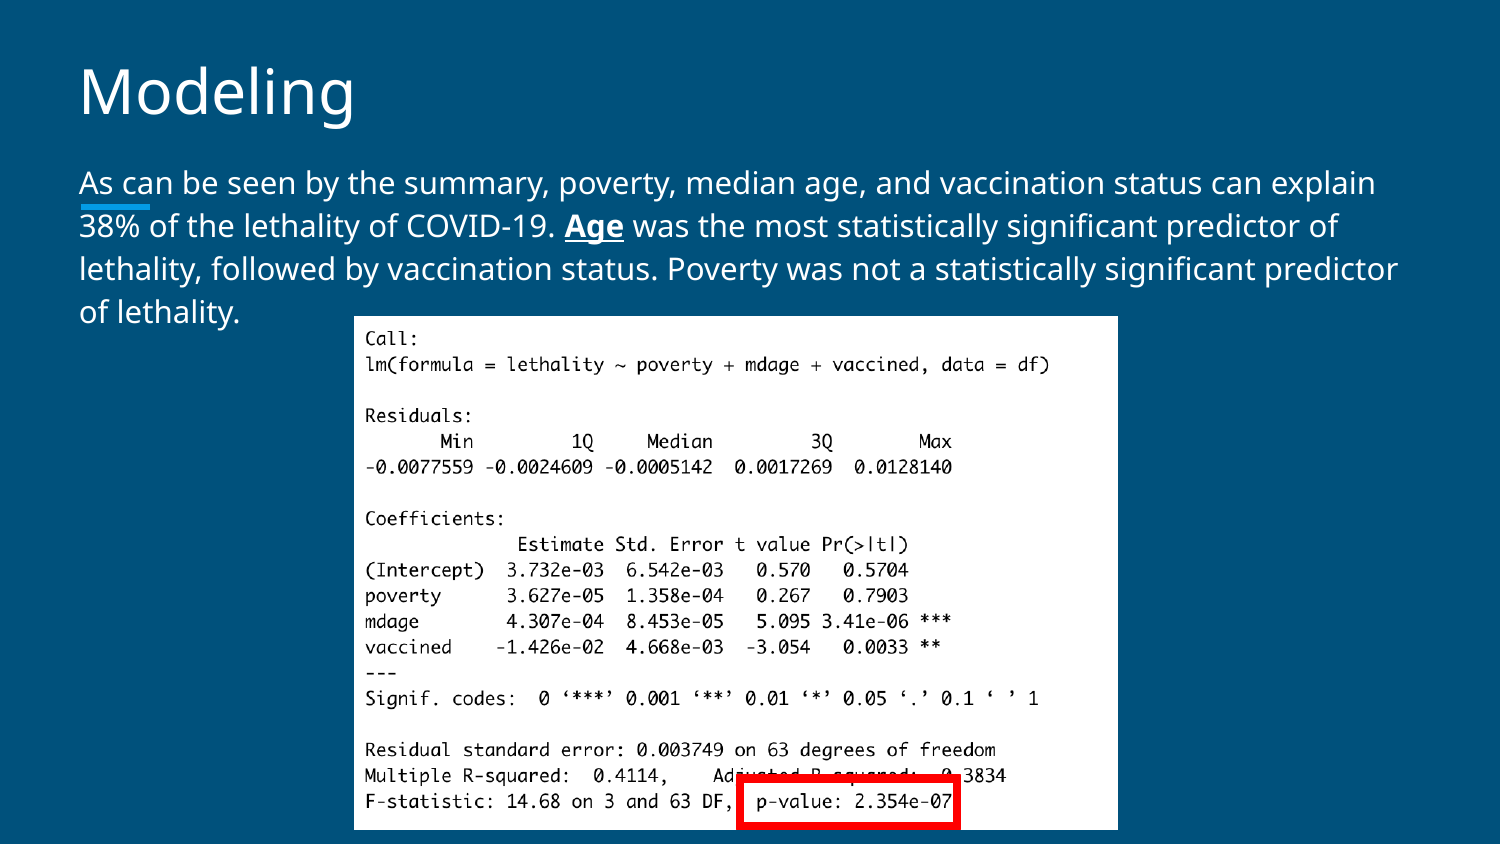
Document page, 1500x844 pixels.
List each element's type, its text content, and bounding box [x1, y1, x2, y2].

title Modeling [63, 29, 1437, 142]
list As can be seen by the summary, poverty, median age, and vaccination status can explain 38% of the lethality of COVID-19. Age was the most statistically significant predictor of lethality, followed by vaccination status. Poverty was not a statistically significant predictor of lethality. [63, 142, 1437, 750]
picture [355, 317, 1117, 829]
